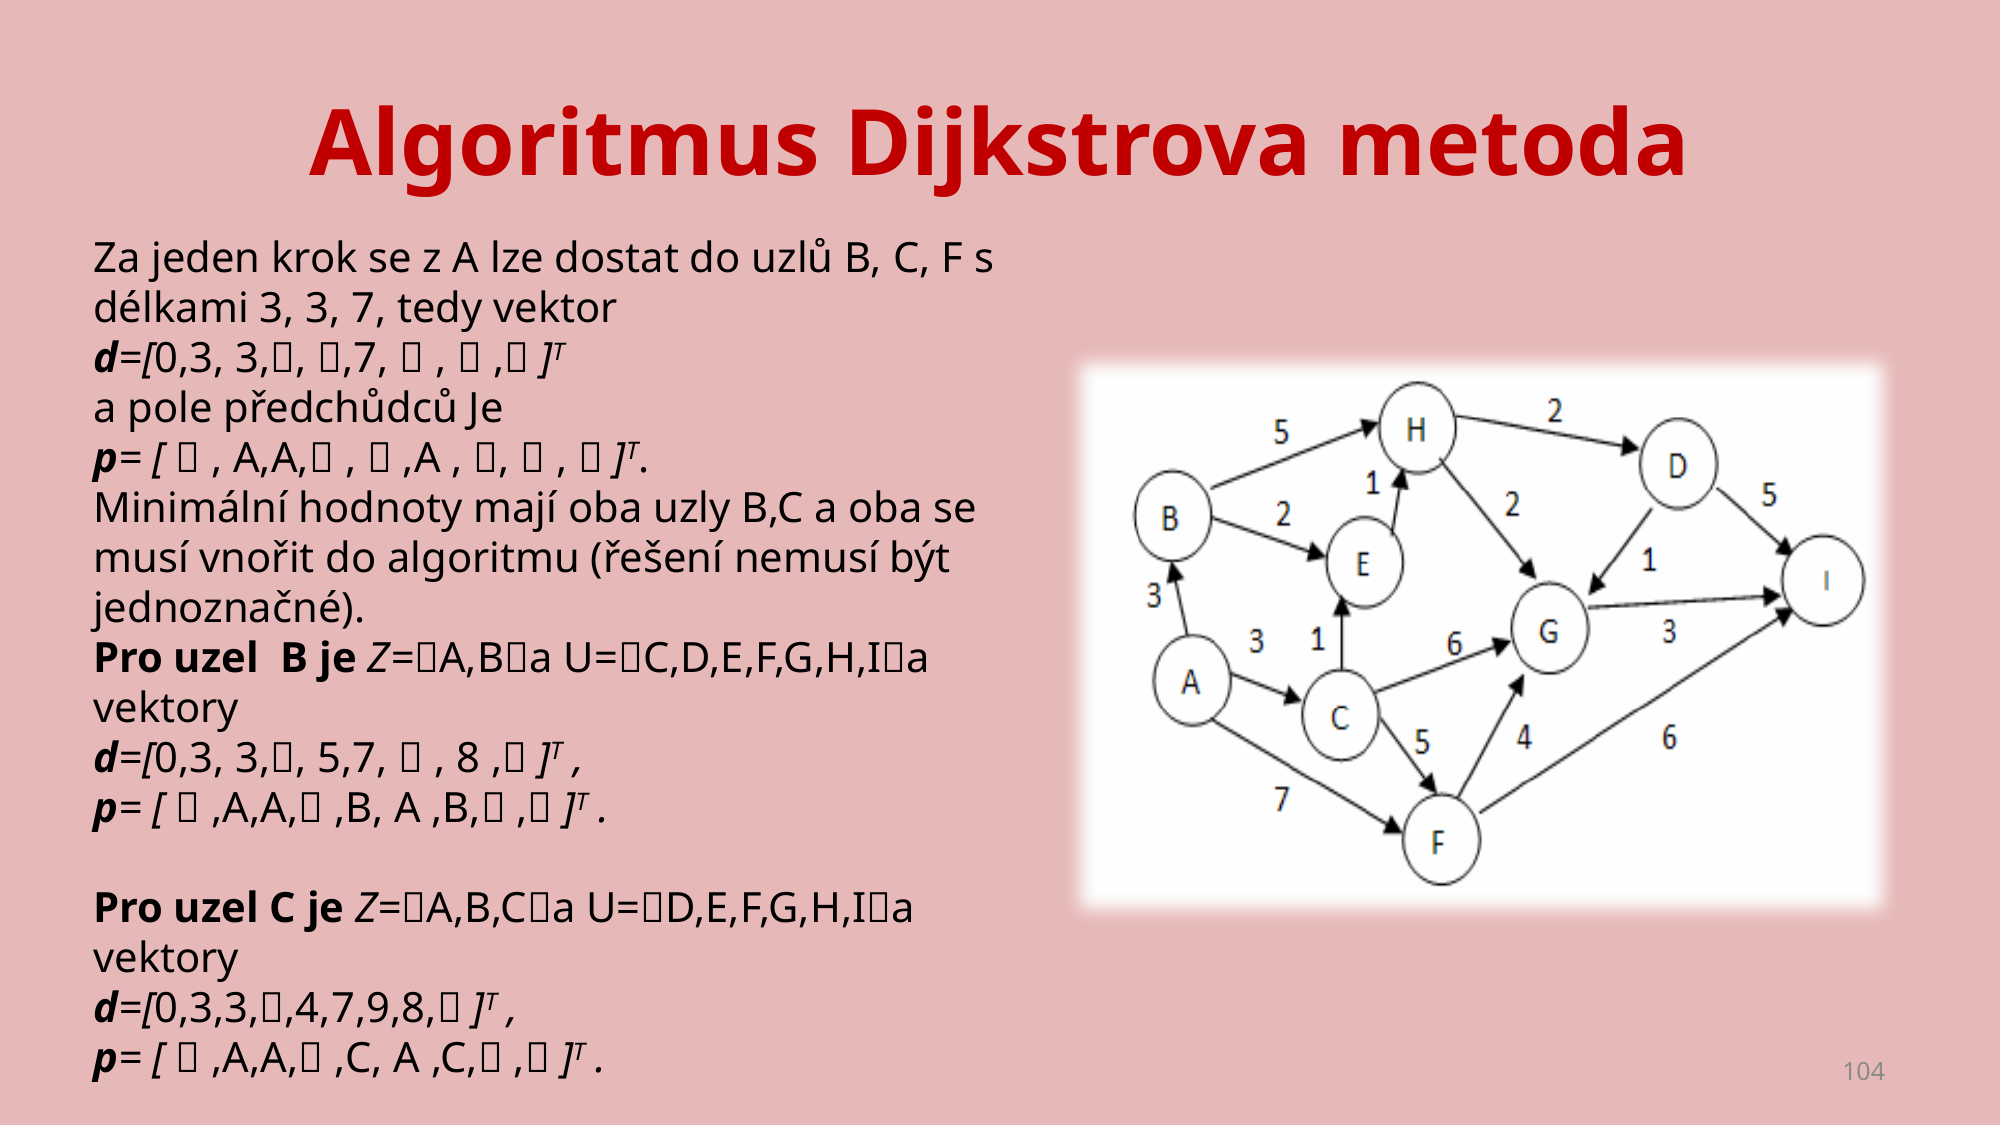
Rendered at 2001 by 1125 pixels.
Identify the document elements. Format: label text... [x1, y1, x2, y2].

title Algoritmus Dijkstrova metoda [99, 45, 1900, 233]
text_box Za jeden krok se z A lze dostat do uzlů B, C, F s délkami 3, 3, 7, tedy vektor d=[0,3, 3,, ,7,  ,  , ]T a pole předchůdců Je p= [  , A,A, ,  ,A , ,  ,  ]T. Minimální hodnoty mají oba uzly B,C a oba se musí vnořit do algoritmu (řešení nemusí být jednoznačné). Pro uzel B je Z=A,Ba U=C,D,E,F,G,H,Ia vektory d=[0,3, 3,, 5,7,  , 8 , ]T , p= [  ,A,A, ,B, A ,B, , ]T . Pro uzel C je Z=A,B,Ca U=D,E,F,G,H,Ia vektory d=[0,3,3,,4,7,9,8, ]T , p= [  ,A,A, ,C, A ,C, , ]T . [78, 223, 1063, 1125]
slide_number 104 [1433, 1042, 1900, 1103]
picture [1062, 344, 1901, 926]
